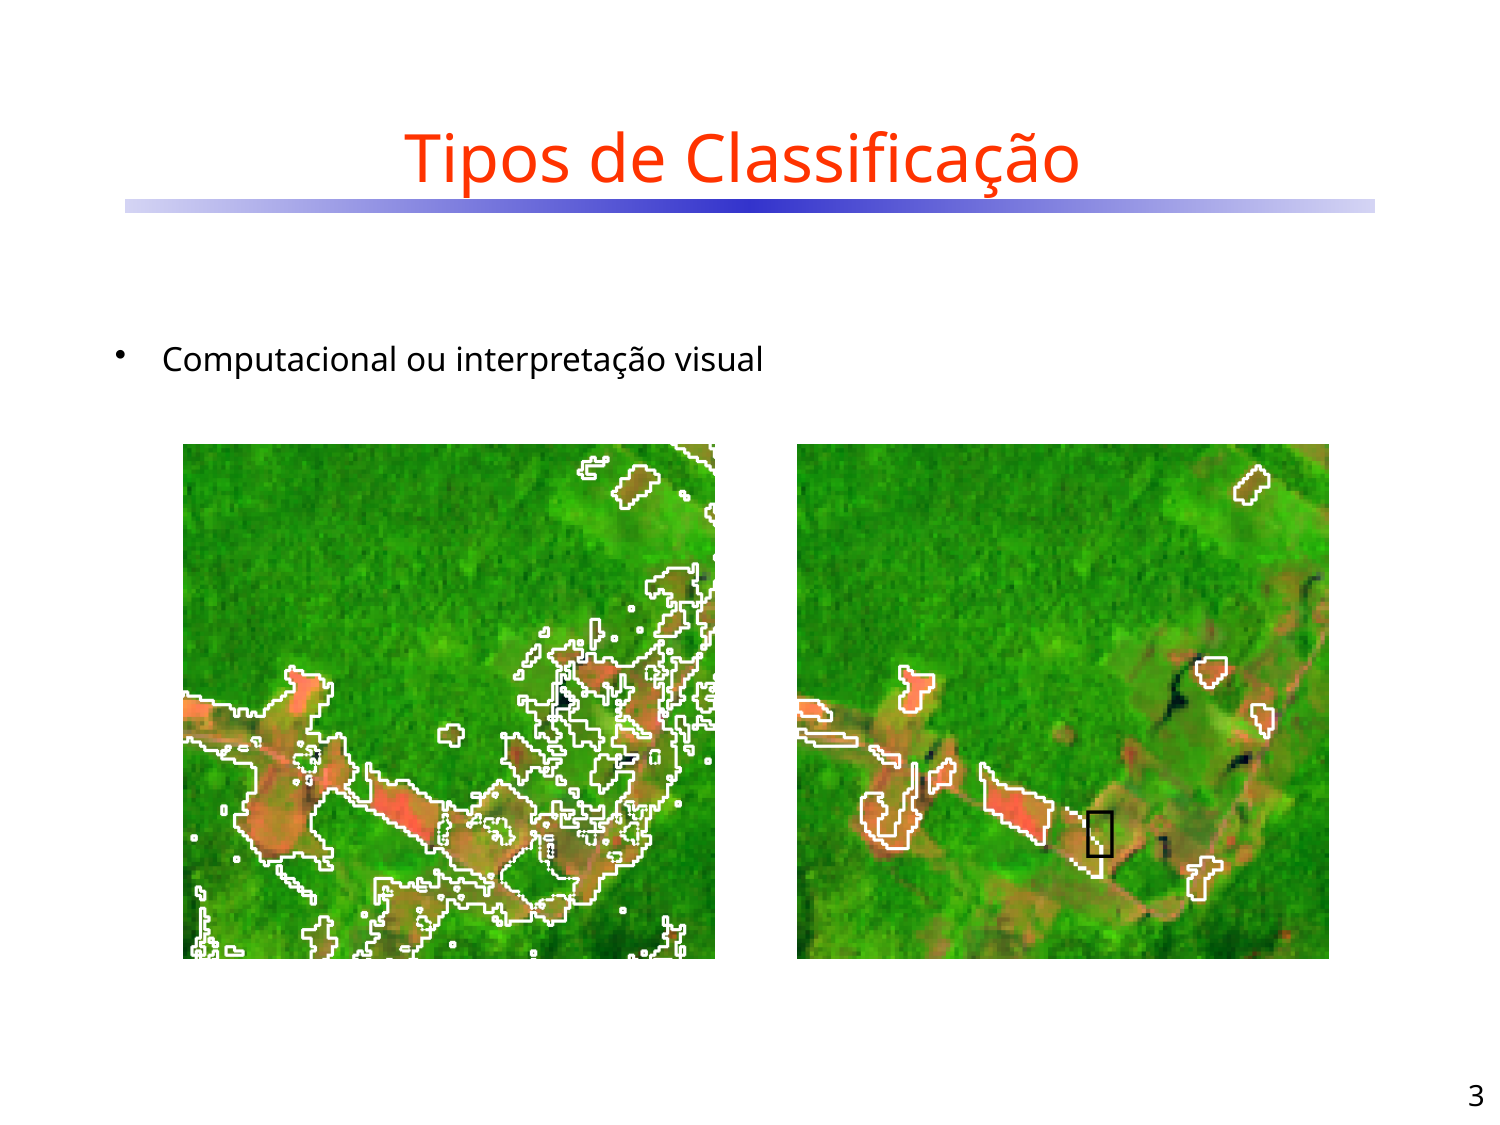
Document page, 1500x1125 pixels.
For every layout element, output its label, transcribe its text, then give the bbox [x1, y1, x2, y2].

slide_number 3 [1187, 1049, 1500, 1125]
picture [182, 444, 715, 959]
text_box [796, 444, 1329, 959]
title Tipos de Classificação [49, 99, 1438, 213]
text_box Computacional ou interpretação visual [100, 290, 1424, 386]
